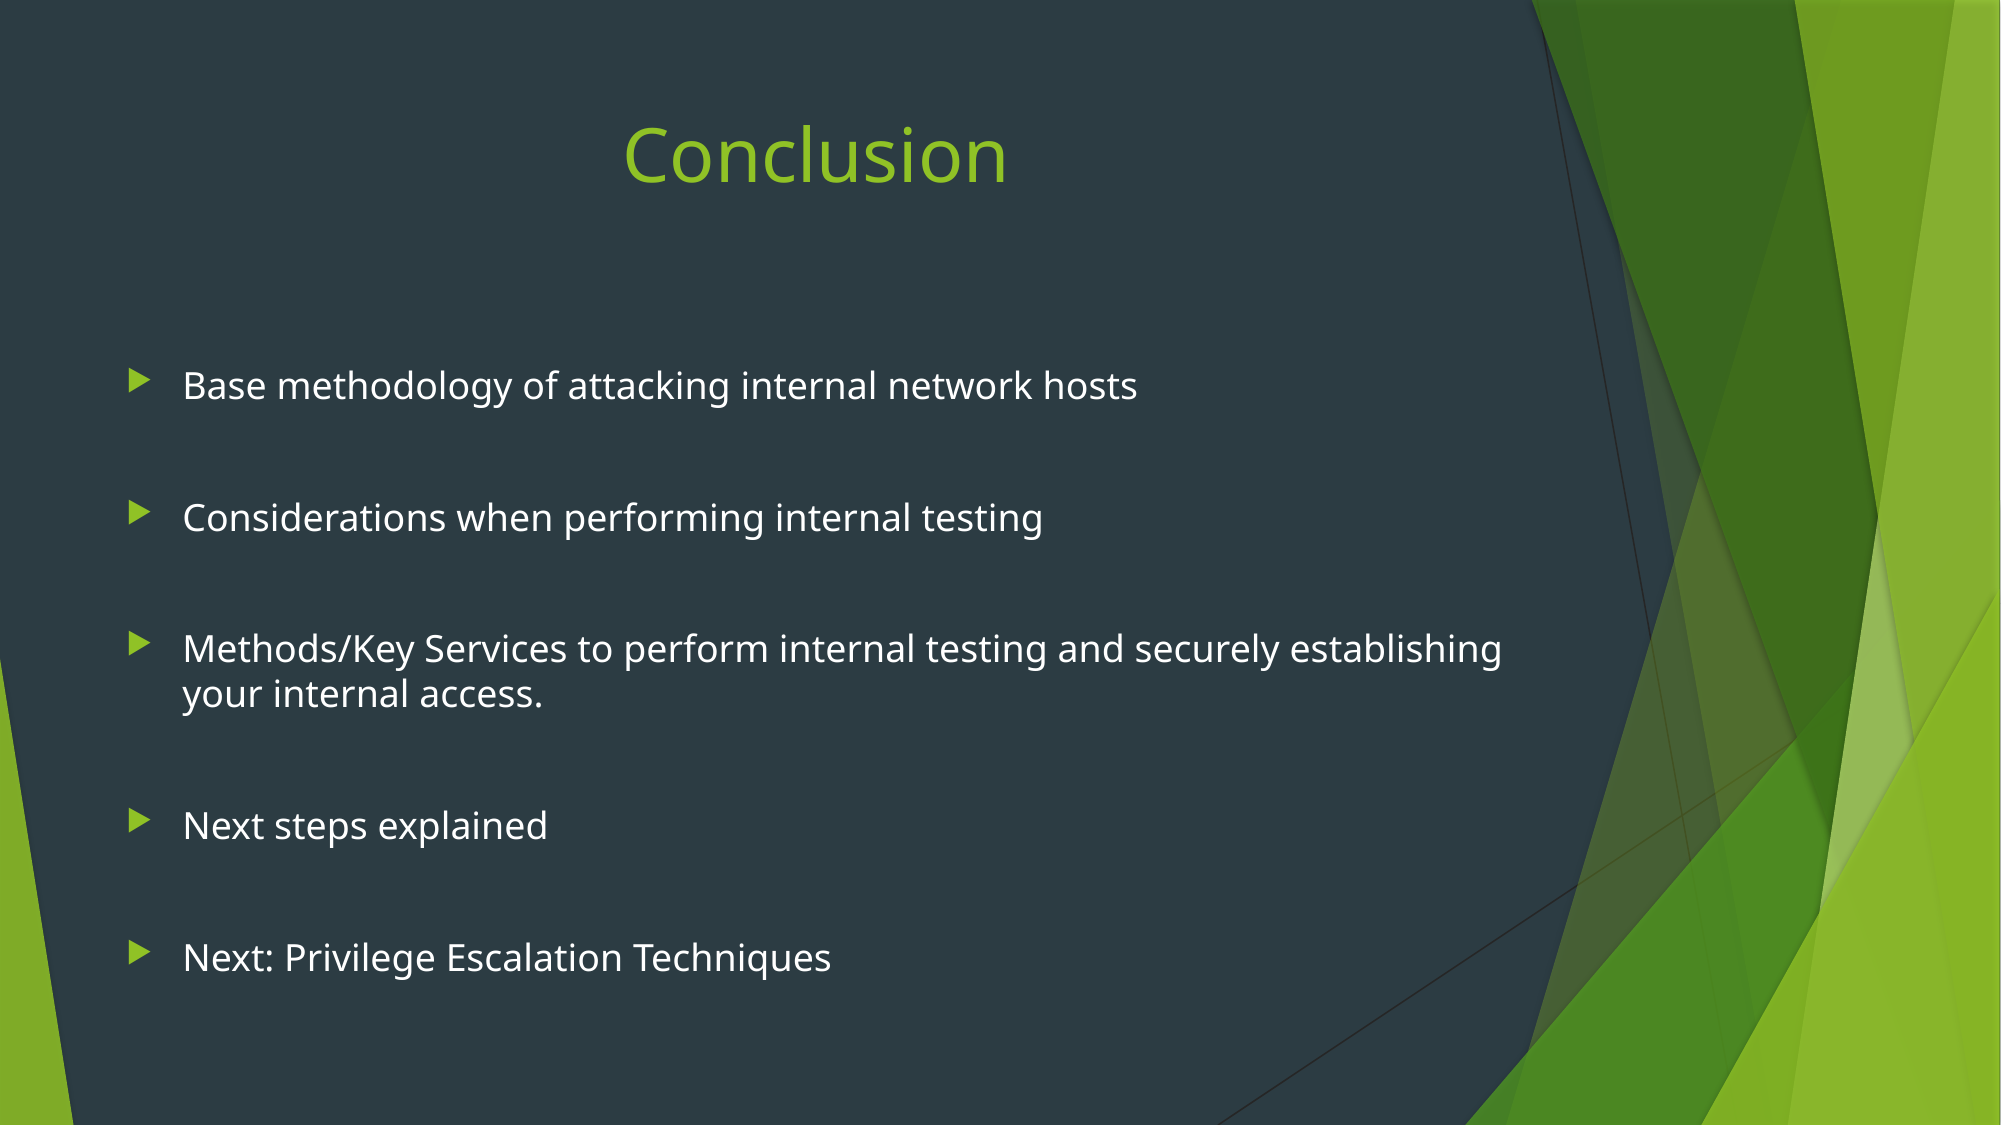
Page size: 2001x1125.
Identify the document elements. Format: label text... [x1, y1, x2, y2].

title Conclusion [111, 99, 1522, 317]
list Base methodology of attacking internal network hosts Considerations when performing internal testing Methods/Key Services to perform internal testing and securely establishing your internal access. Next steps explained Next: Privilege Escalation Techniques [111, 354, 1522, 992]
